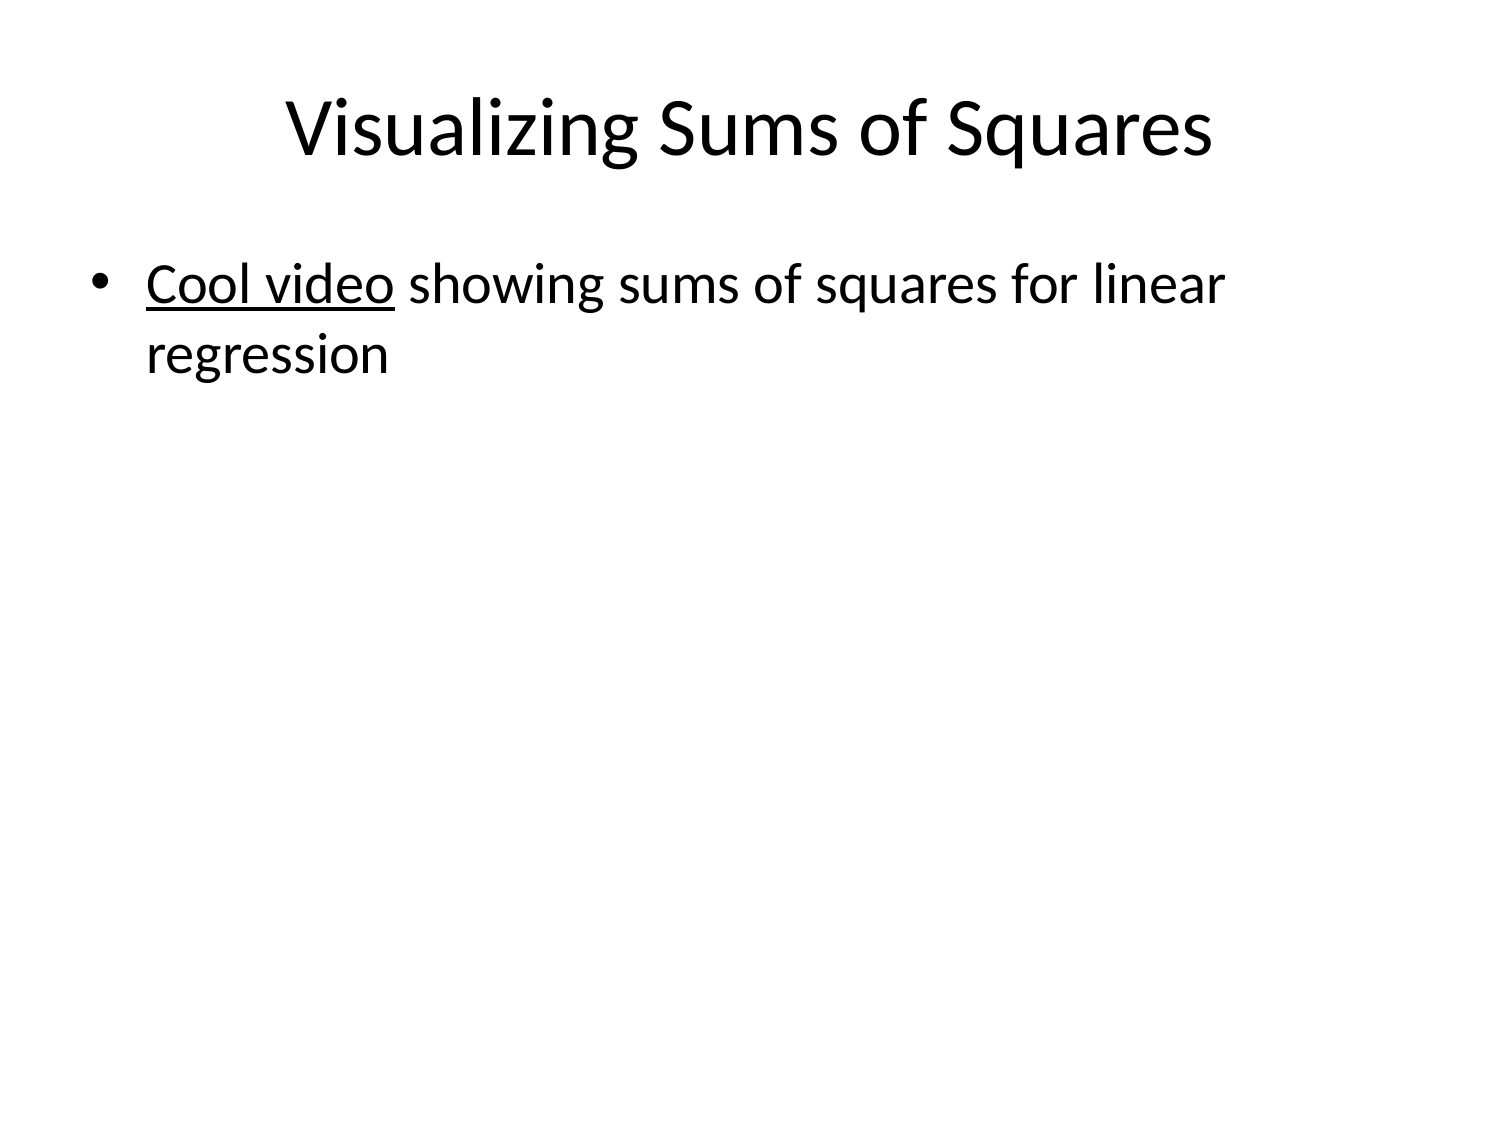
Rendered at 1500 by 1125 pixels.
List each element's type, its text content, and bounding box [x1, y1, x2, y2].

list Cool video showing sums of squares for linear regression [75, 237, 1425, 1075]
title Visualizing Sums of Squares [75, 45, 1425, 200]
